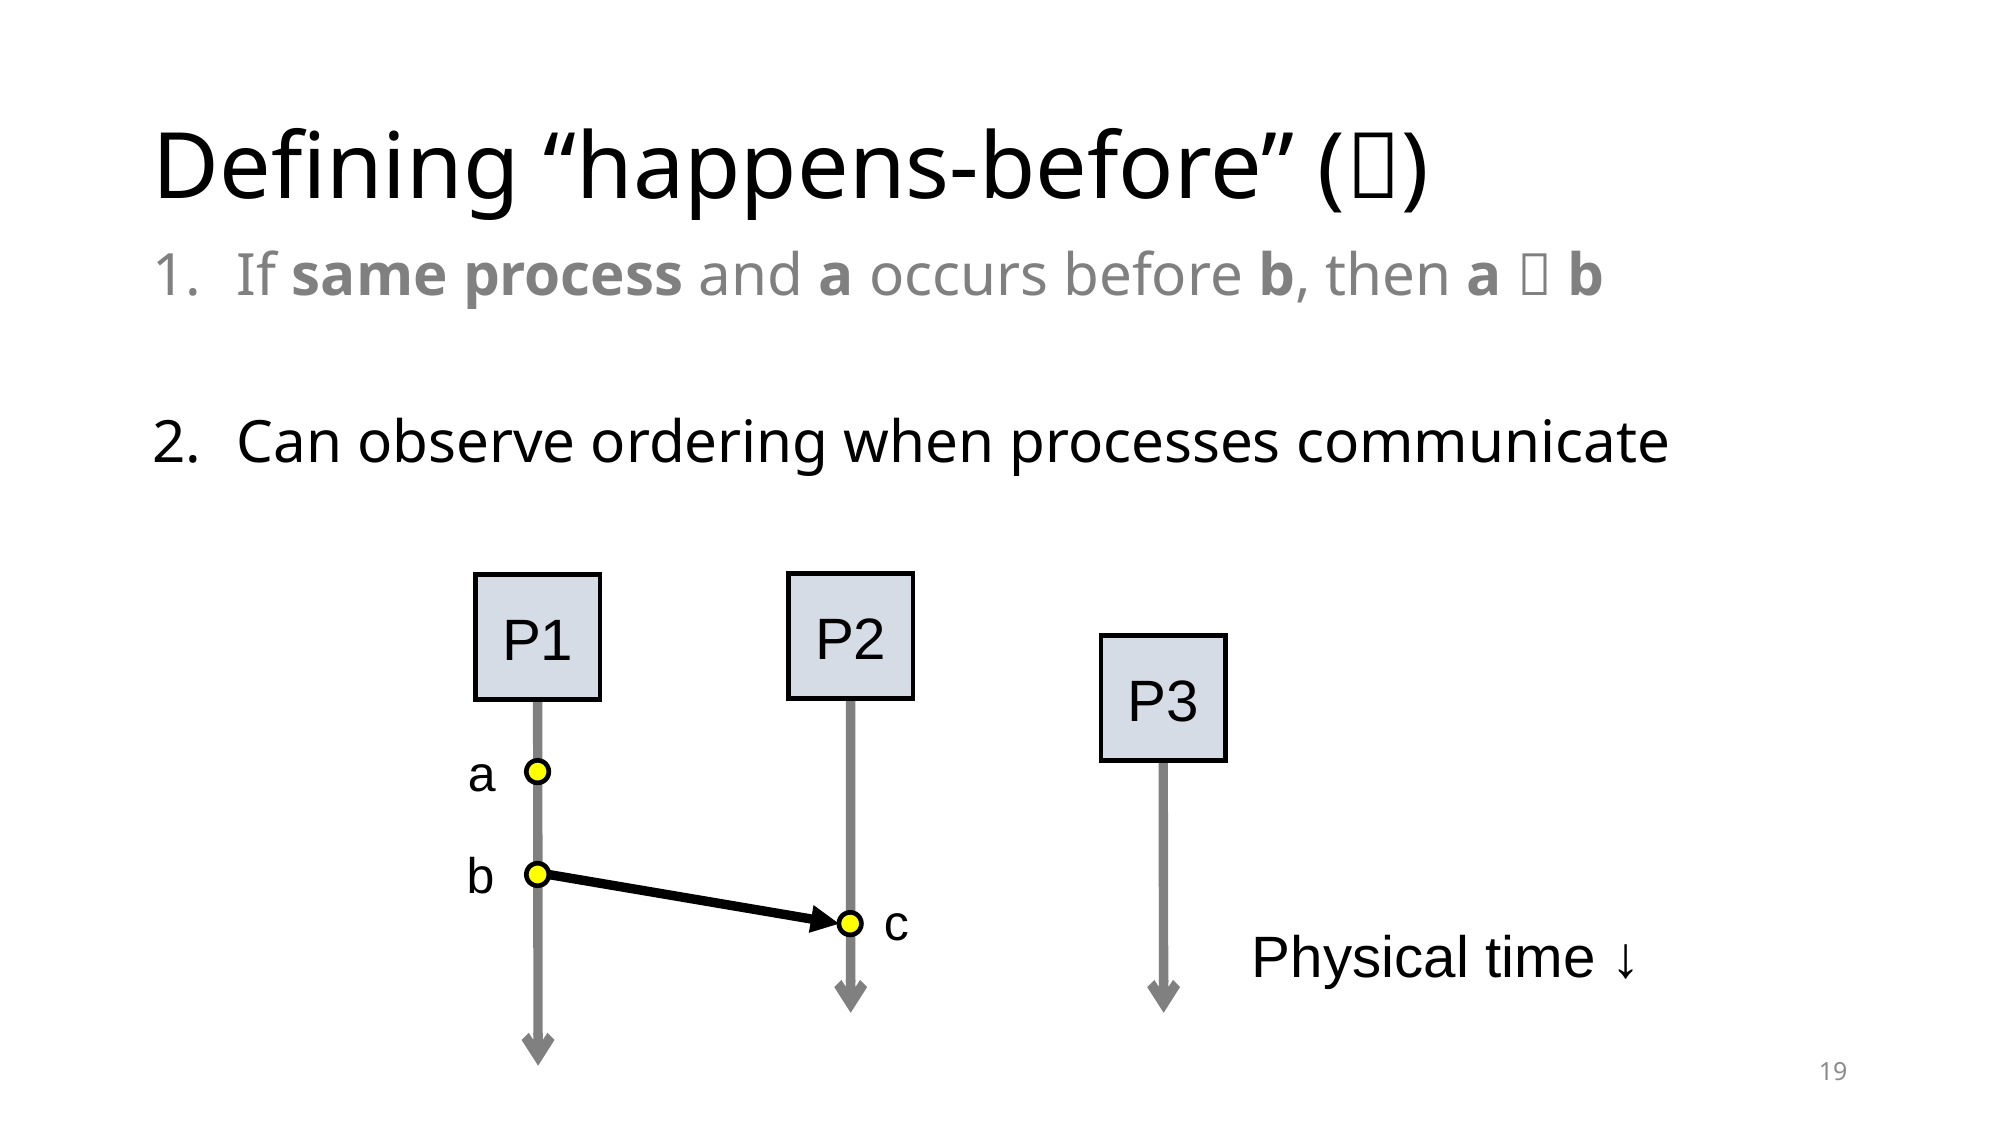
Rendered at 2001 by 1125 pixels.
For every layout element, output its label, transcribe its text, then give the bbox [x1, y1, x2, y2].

text_box P2 [788, 573, 914, 699]
text_box Physical time ↓ [1237, 911, 1657, 996]
text_box a [453, 733, 511, 809]
text_box P3 [1100, 635, 1226, 761]
text_box [525, 759, 537, 784]
text_box [525, 862, 537, 887]
text_box b [451, 836, 510, 912]
title Defining “happens-before” () [137, 59, 1863, 278]
text_box [539, 759, 550, 784]
text_box [539, 862, 549, 887]
list If same process and a occurs before b, then a  b Can observe ordering when processes communicate [137, 278, 1713, 558]
slide_number 19 [1412, 1042, 1863, 1103]
text_box P1 [475, 574, 601, 700]
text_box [548, 874, 925, 960]
